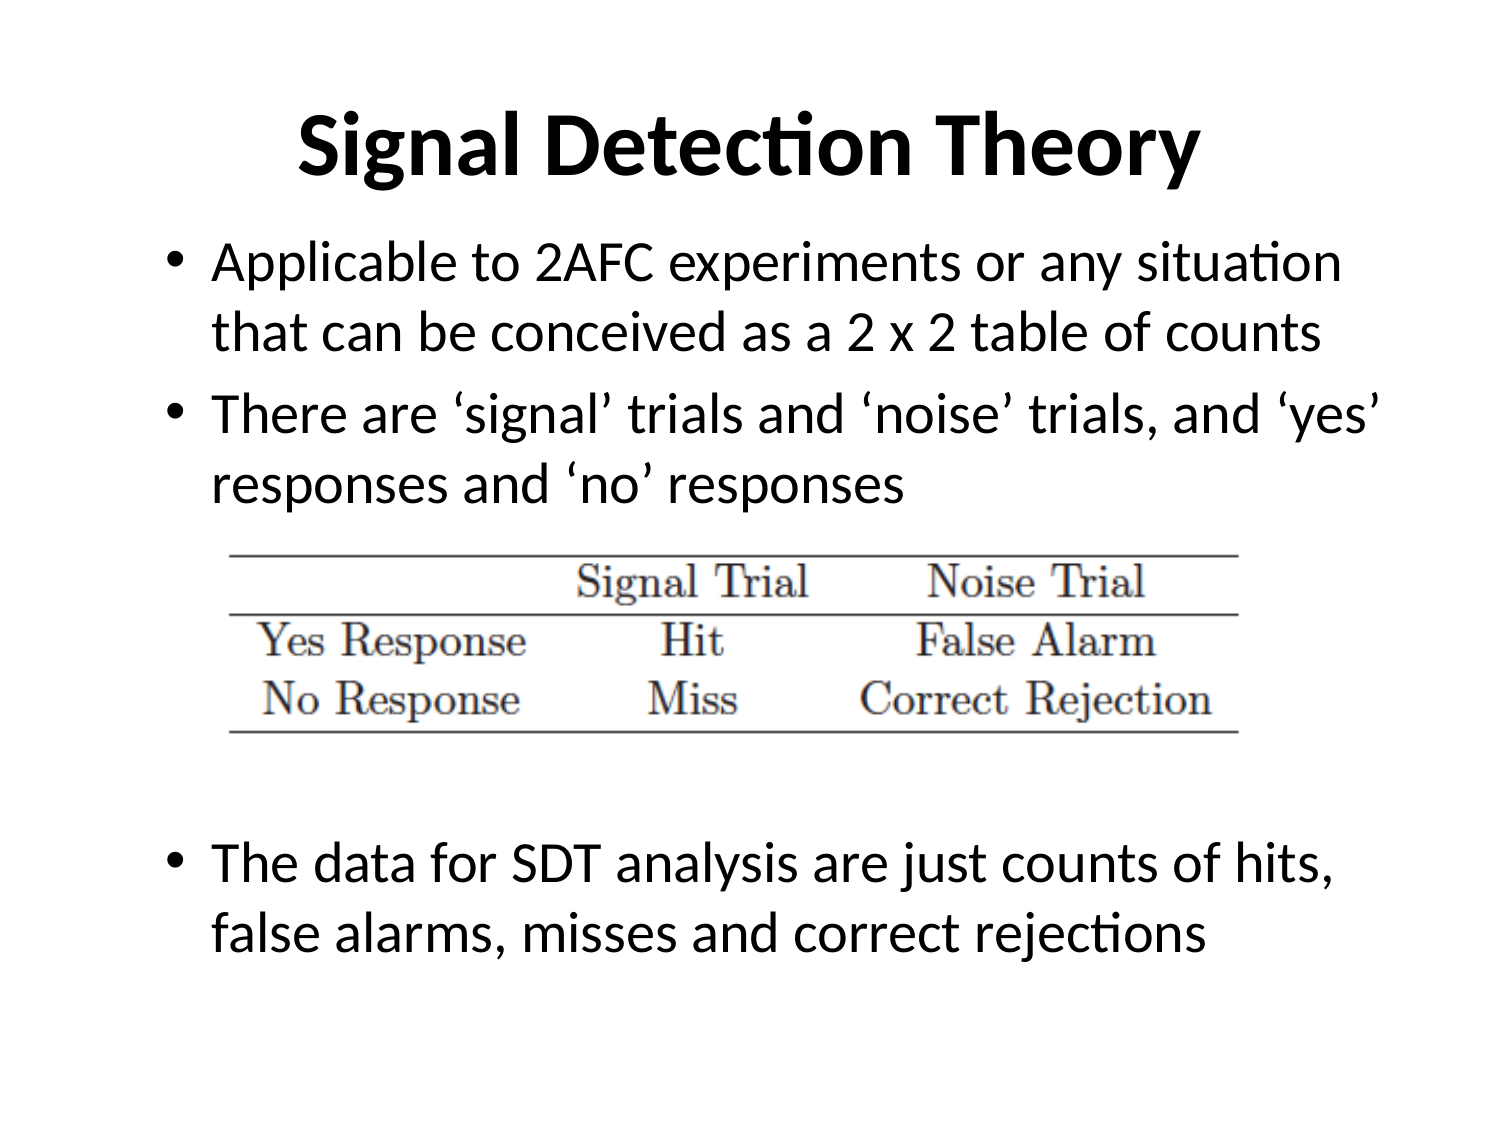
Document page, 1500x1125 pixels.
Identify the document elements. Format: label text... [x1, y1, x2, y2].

list Applicable to 2AFC experiments or any situation that can be conceived as a 2 x 2 table of counts There are ‘signal’ trials and ‘noise’ trials, and ‘yes’ responses and ‘no’ responses The data for SDT analysis are just counts of hits, false alarms, misses and correct rejections [75, 216, 1425, 1046]
picture [213, 541, 1260, 742]
title Signal Detection Theory [75, 45, 1425, 216]
